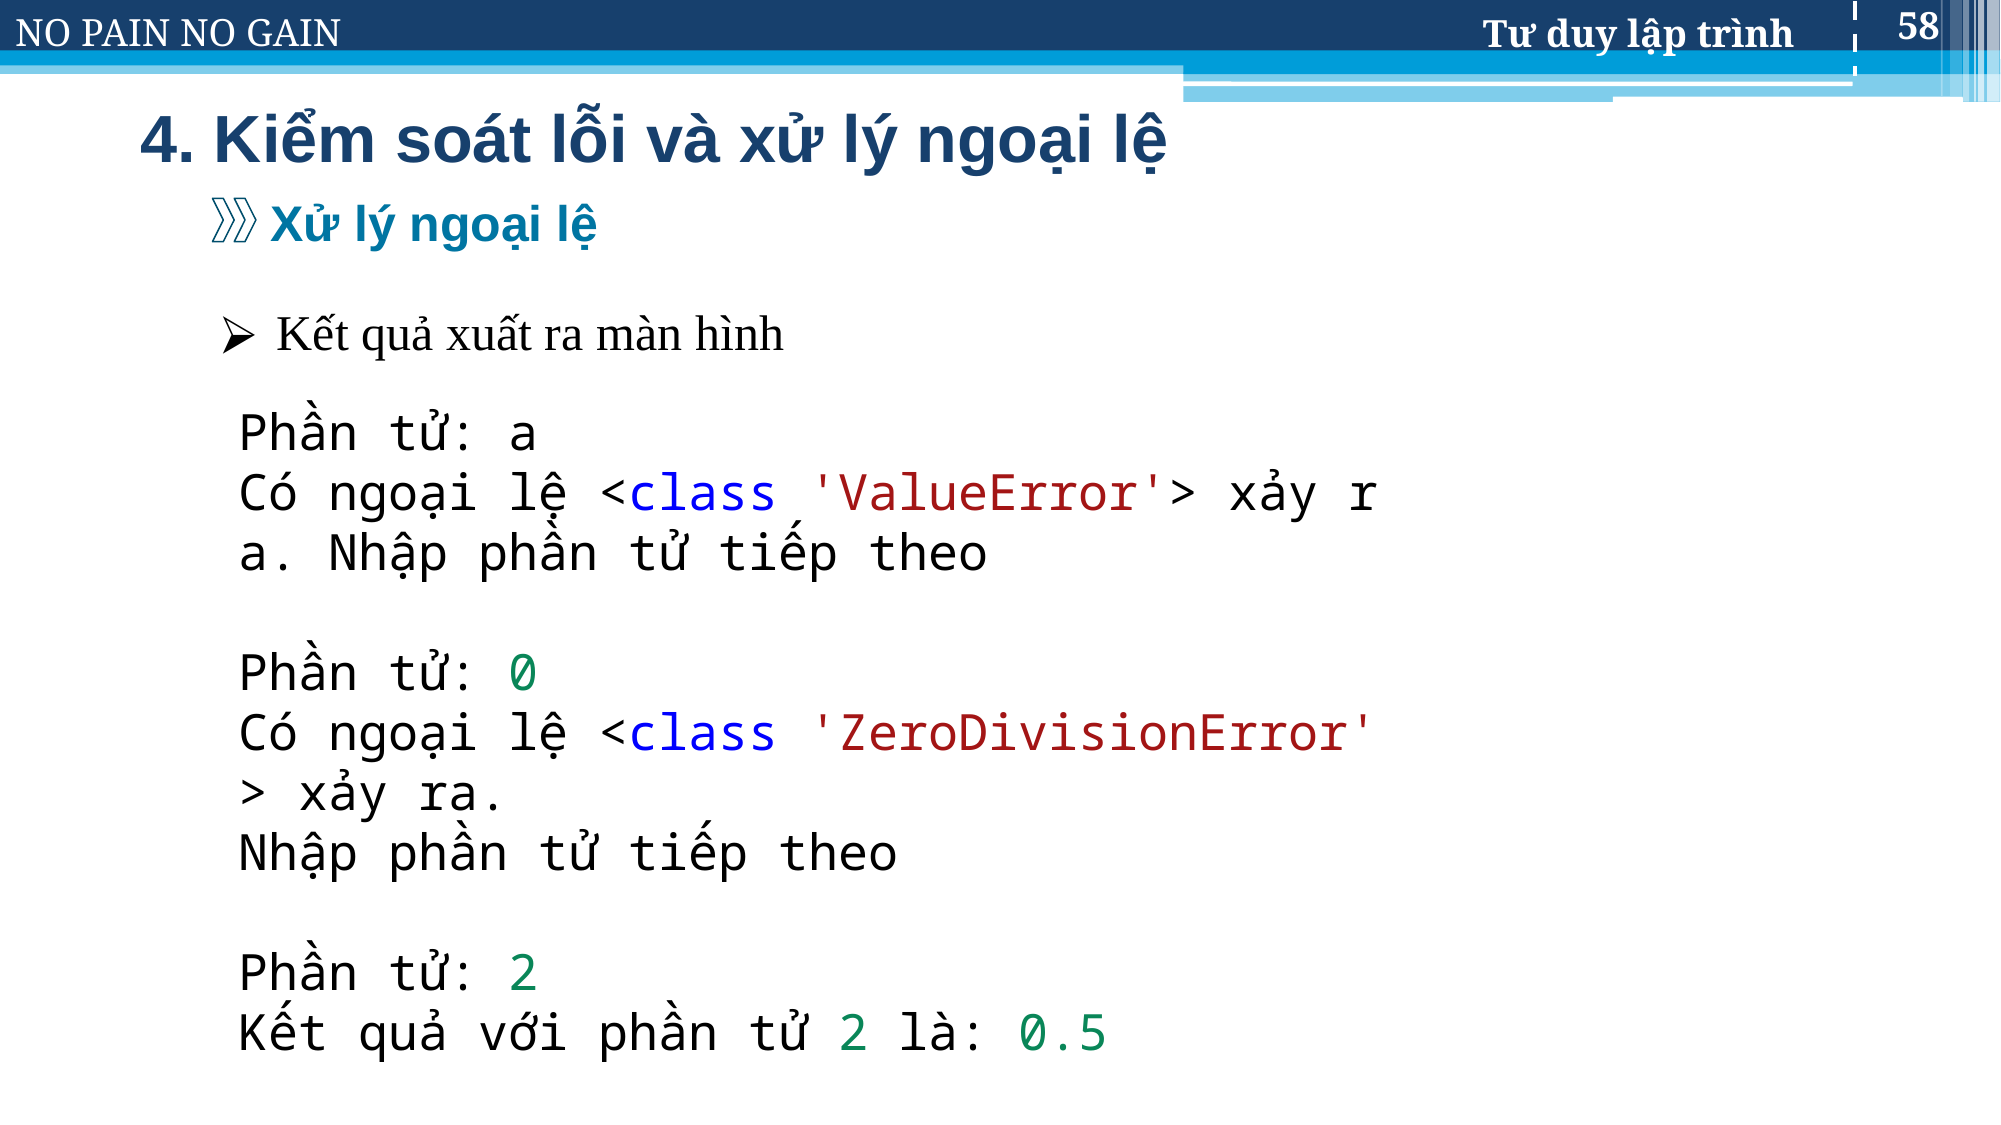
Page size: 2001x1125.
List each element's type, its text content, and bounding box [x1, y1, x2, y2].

text_box Kết quả xuất ra màn hình [205, 262, 1895, 368]
title 4. Kiểm soát lỗi và xử lý ngoại lệ [125, 71, 1863, 200]
slide_number 58 [1833, 0, 1955, 61]
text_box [212, 175, 1075, 251]
text_box Phần tử: a Có ngoại lệ <class 'ValueError'> xảy ra. Nhập phần tử tiếp theo Phần tử: 0 Có ngoại lệ <class 'ZeroDivisionError'> xảy ra. Nhập phần tử tiếp theo Phần tử: 2 Kết quả với phần tử 2 là: 0.5 [223, 392, 1413, 1068]
